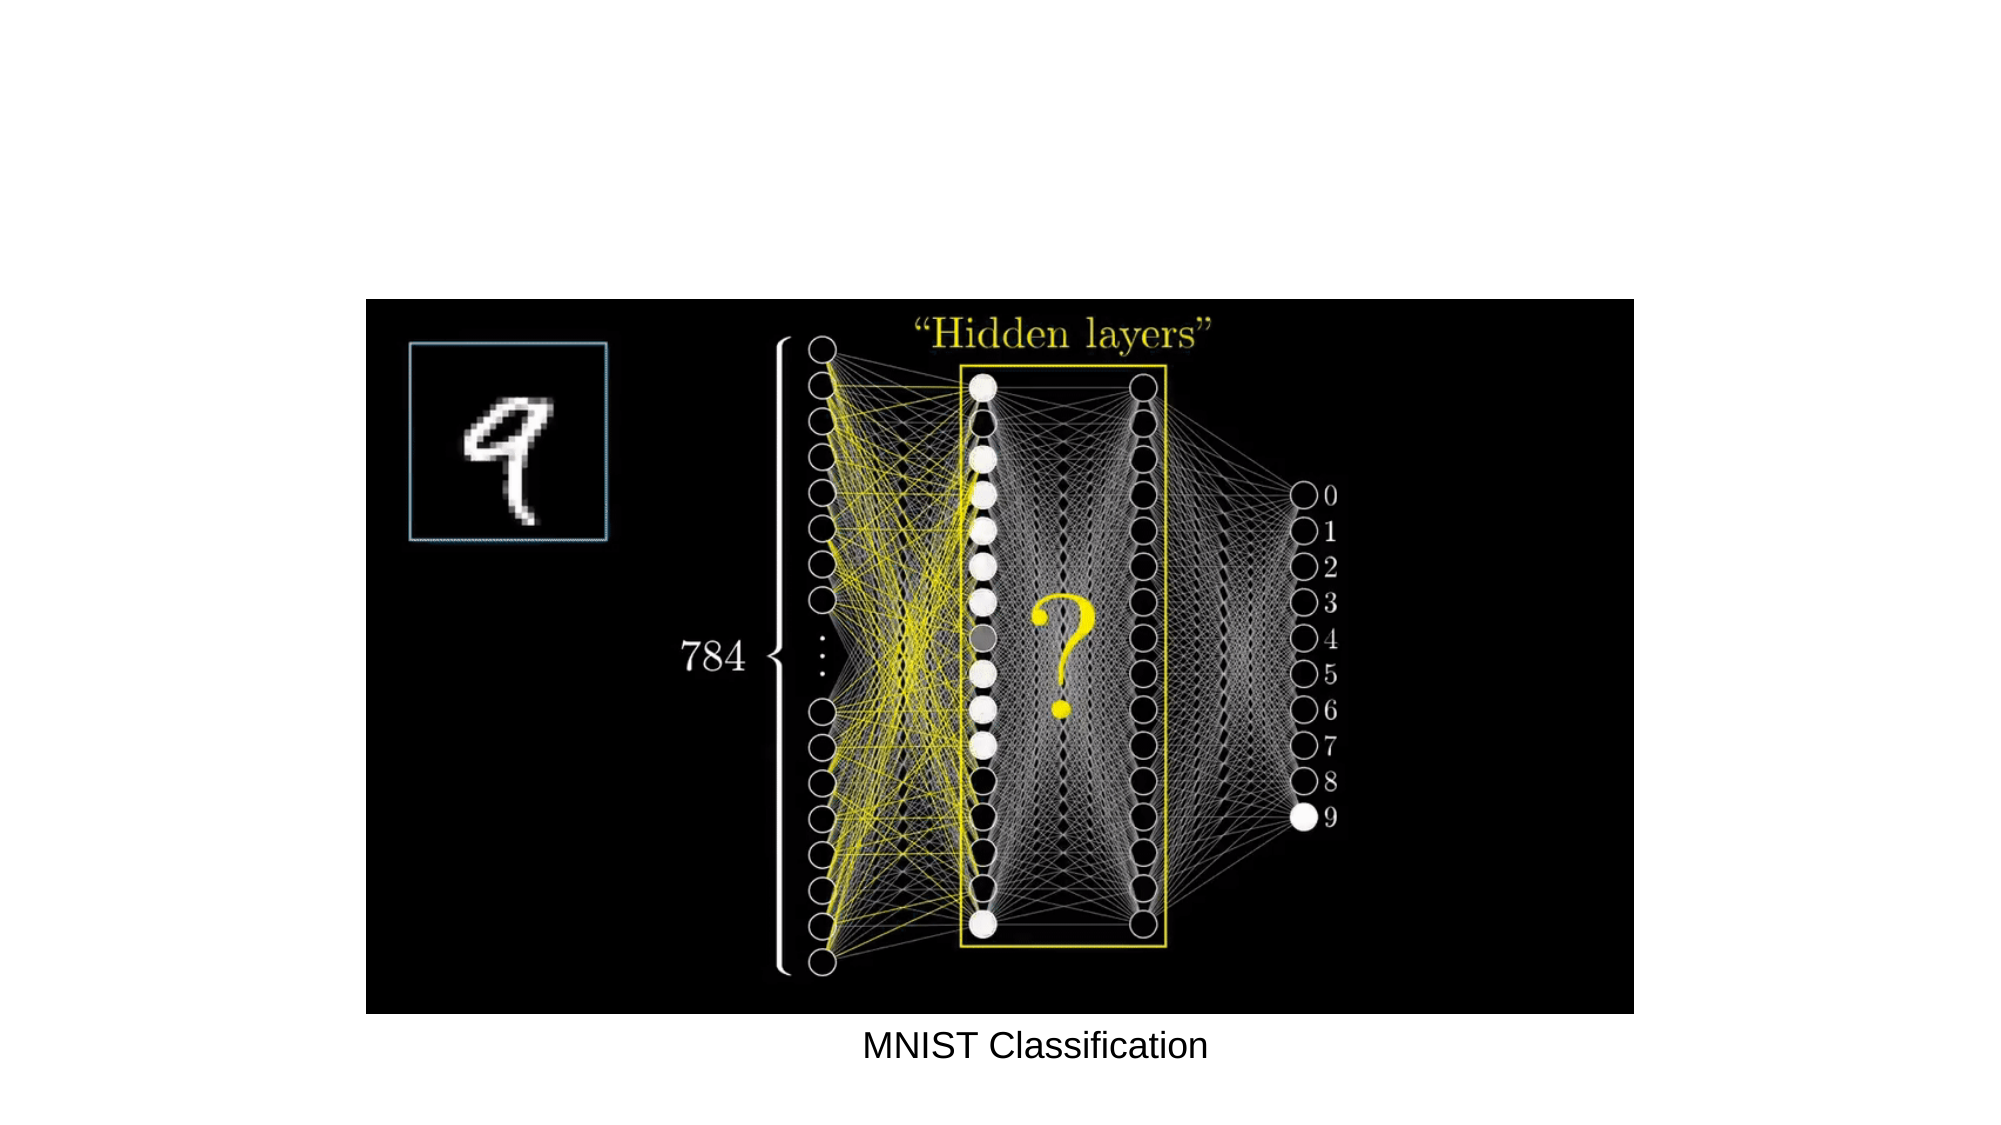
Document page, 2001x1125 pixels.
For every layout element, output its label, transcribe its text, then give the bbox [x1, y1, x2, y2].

text_box MNIST Classification [847, 1013, 1734, 1074]
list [365, 299, 1635, 1014]
